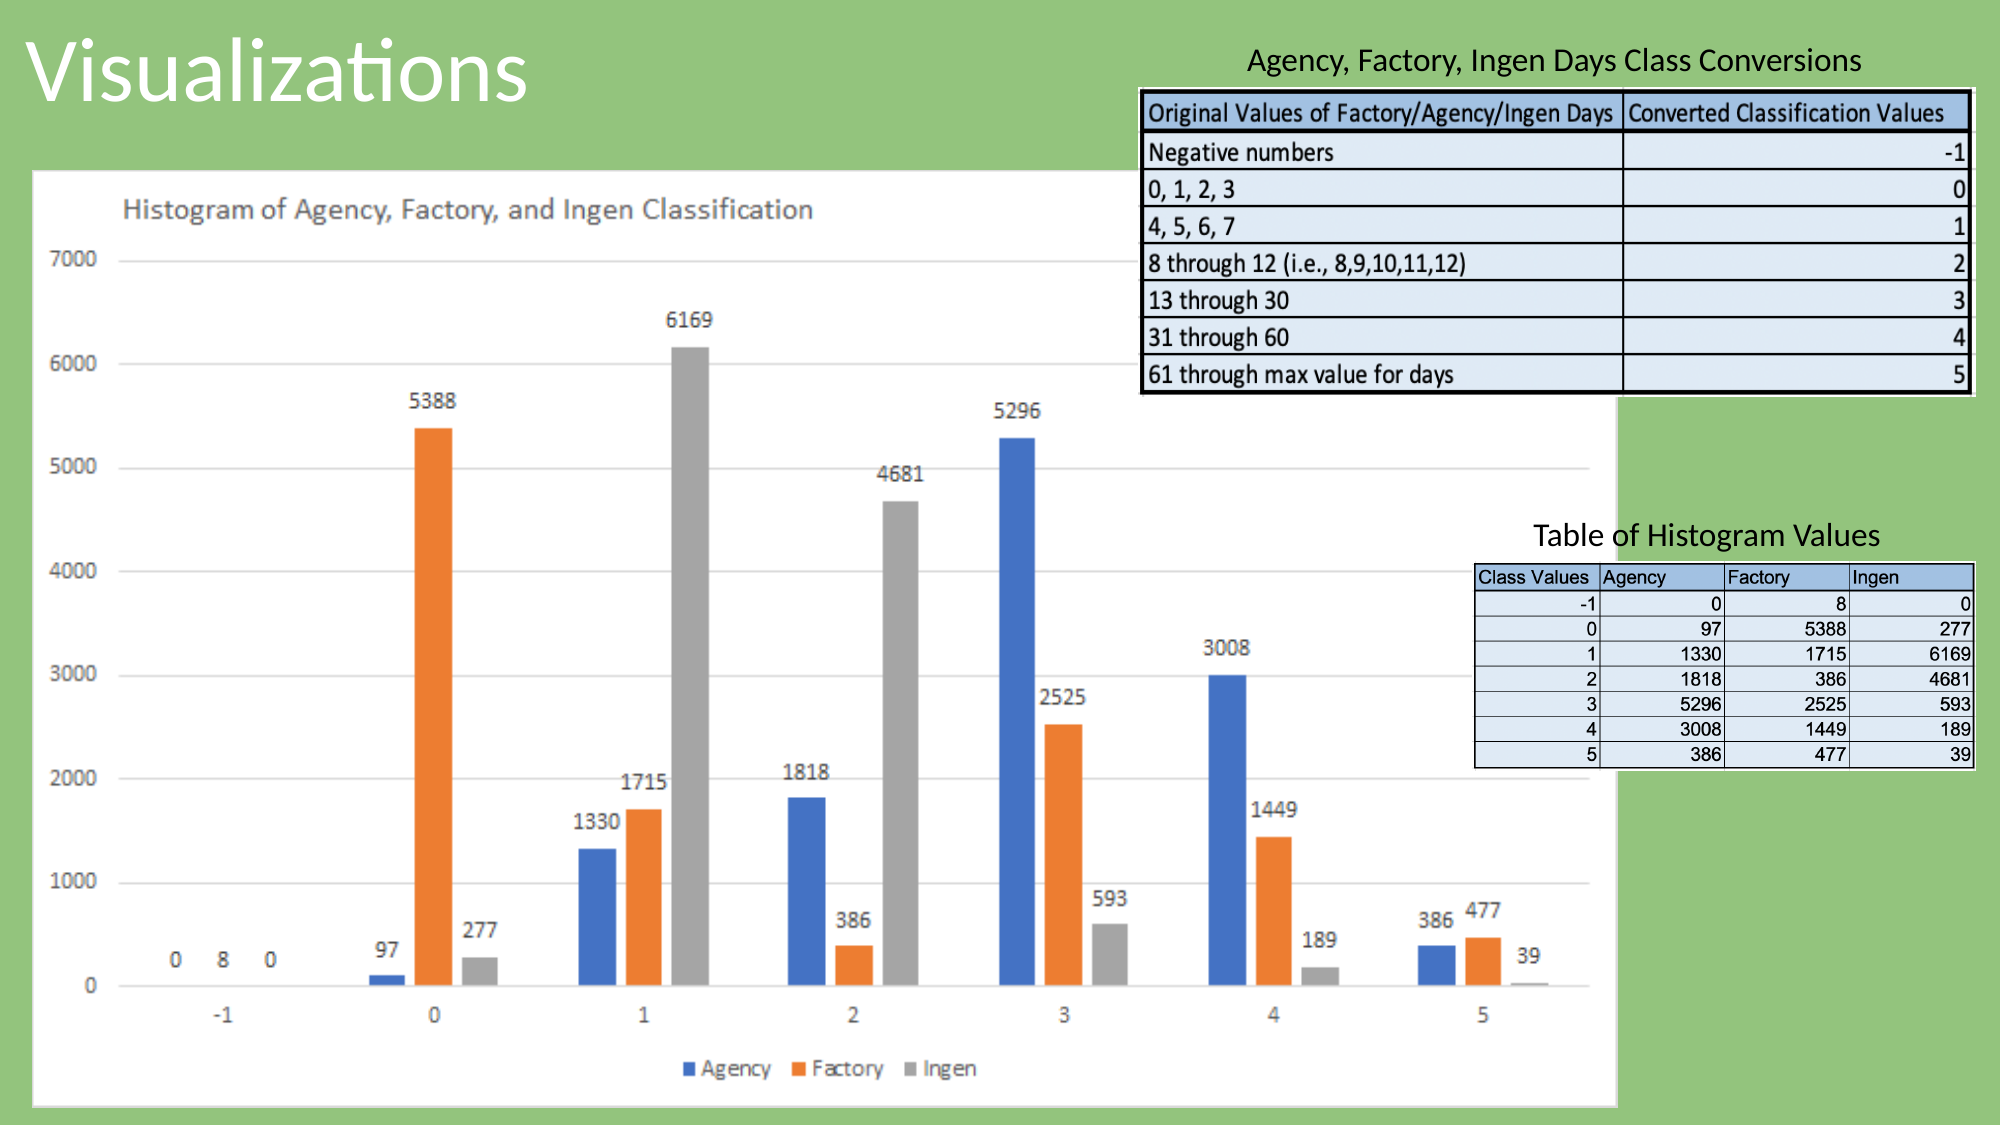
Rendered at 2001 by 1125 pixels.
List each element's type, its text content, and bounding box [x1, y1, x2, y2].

title Visualizations [18, 0, 1661, 177]
text_box Agency, Factory, Ingen Days Class Conversions [1232, 23, 1976, 86]
text_box Table of Histogram Values [1620, 497, 2000, 562]
picture [32, 86, 1976, 1108]
